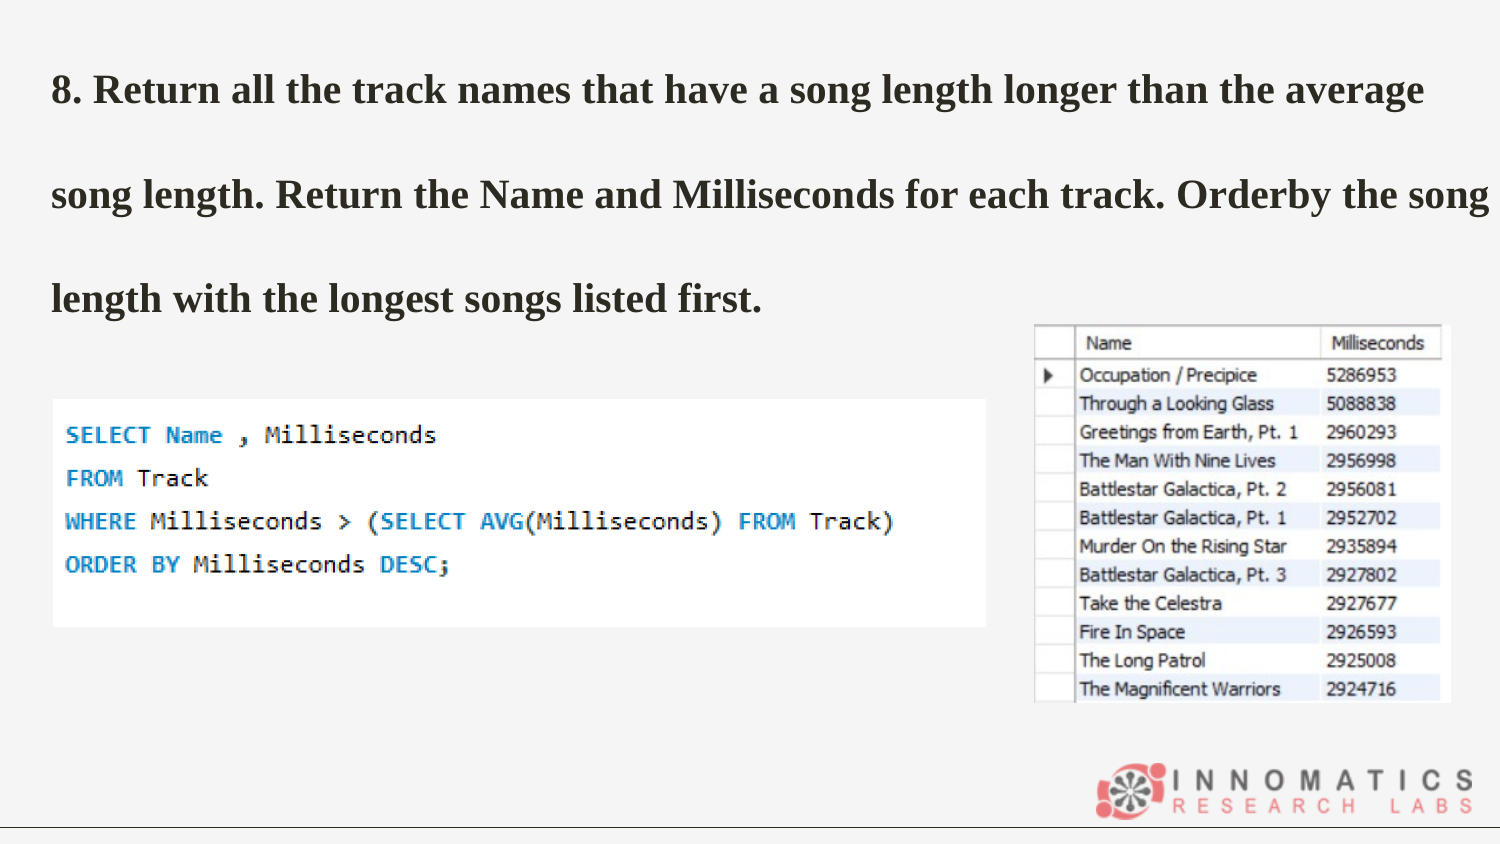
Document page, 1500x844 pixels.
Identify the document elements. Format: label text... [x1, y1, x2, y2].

picture [1033, 323, 1452, 703]
picture [1096, 763, 1472, 821]
picture [53, 399, 986, 627]
title 8. Return all the track names that have a song length longer than the average song length. Return the Name and Milliseconds for each track. Orderby the song length with the longest songs listed first. [49, 2, 1500, 322]
